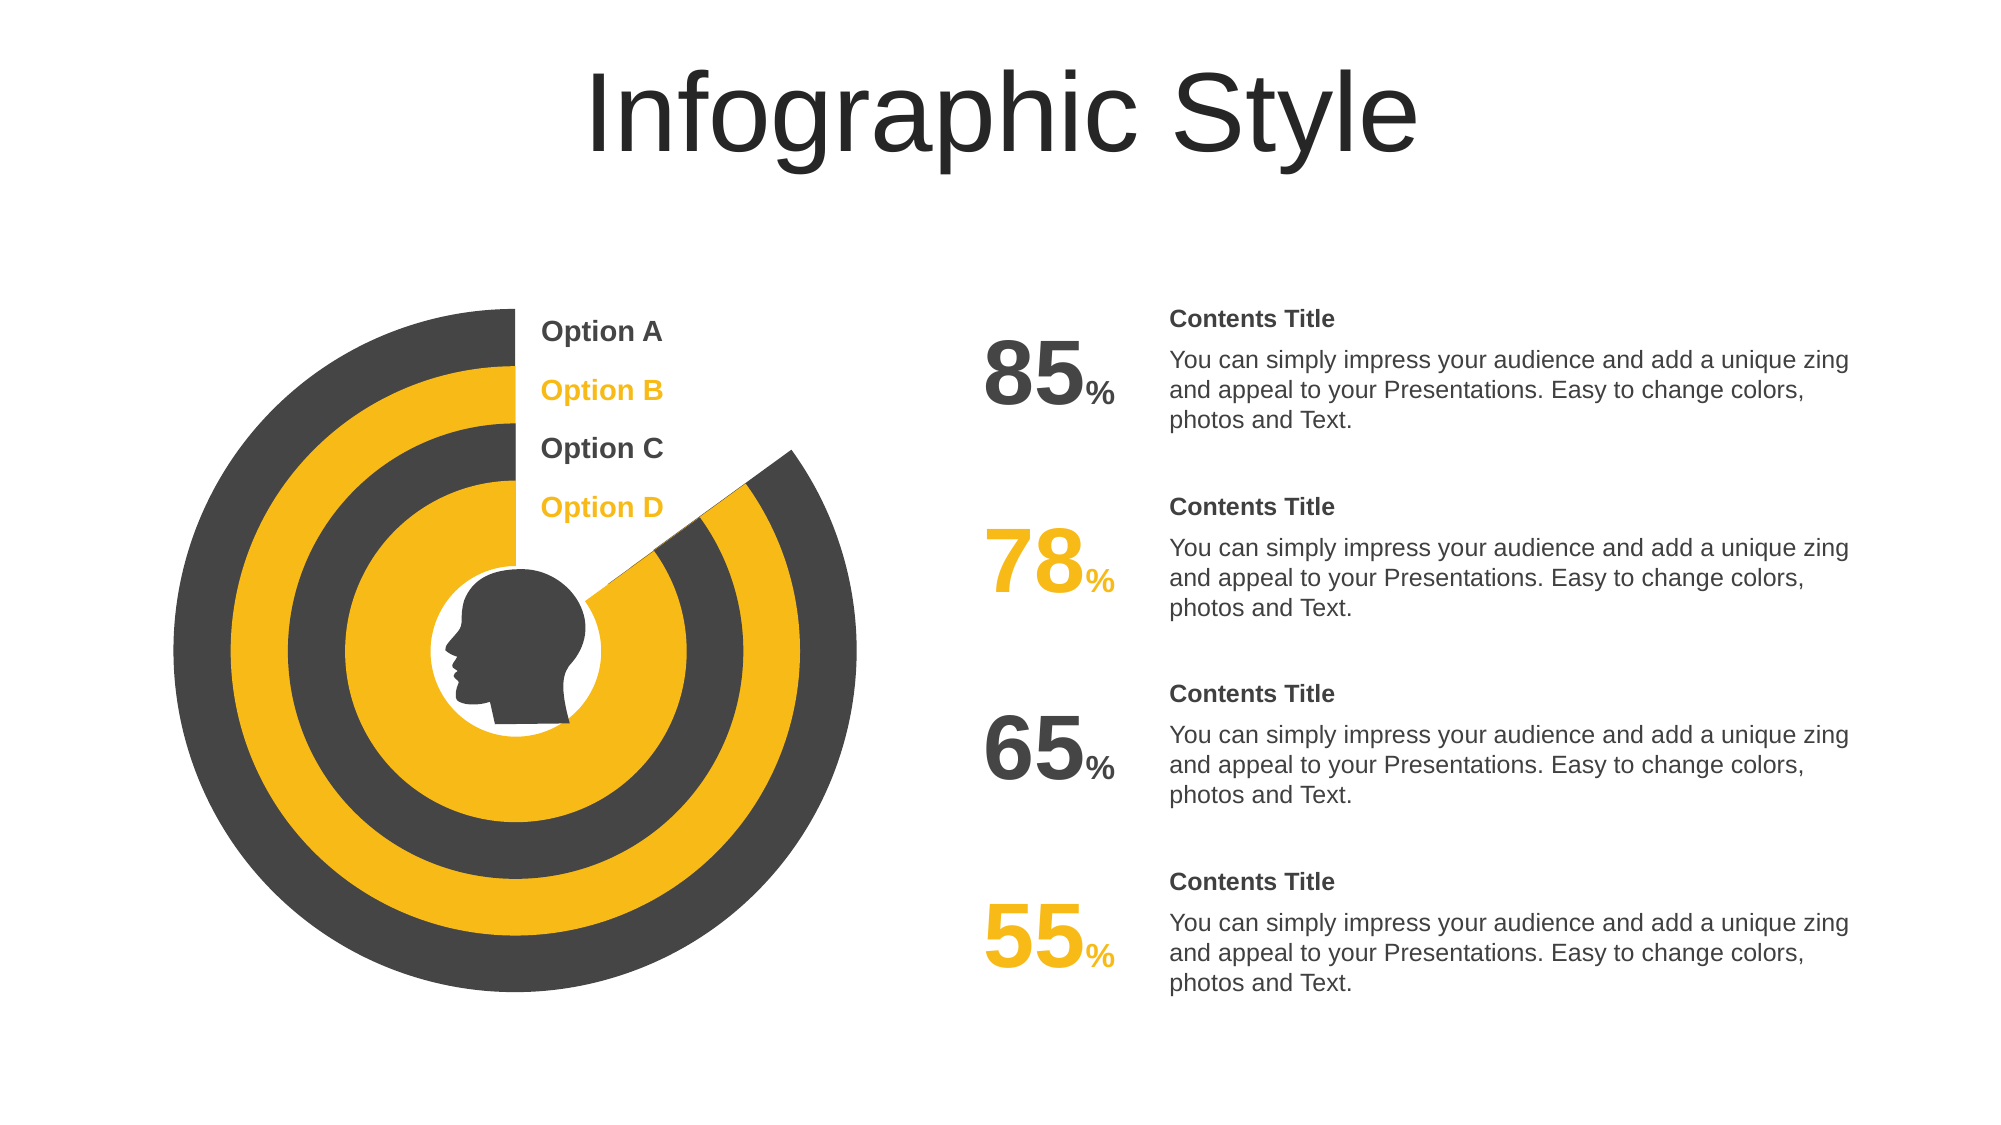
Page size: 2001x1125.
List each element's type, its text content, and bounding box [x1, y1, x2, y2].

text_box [1151, 857, 1879, 1005]
list Infographic Style [53, 55, 1952, 175]
text_box 65% [947, 680, 1151, 806]
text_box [1151, 670, 1879, 818]
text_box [1151, 482, 1879, 630]
text_box 55% [947, 868, 1151, 993]
chart [162, 297, 872, 1007]
text_box 85% [947, 305, 1151, 431]
text_box 78% [947, 493, 1151, 618]
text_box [445, 569, 586, 725]
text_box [1151, 295, 1879, 443]
